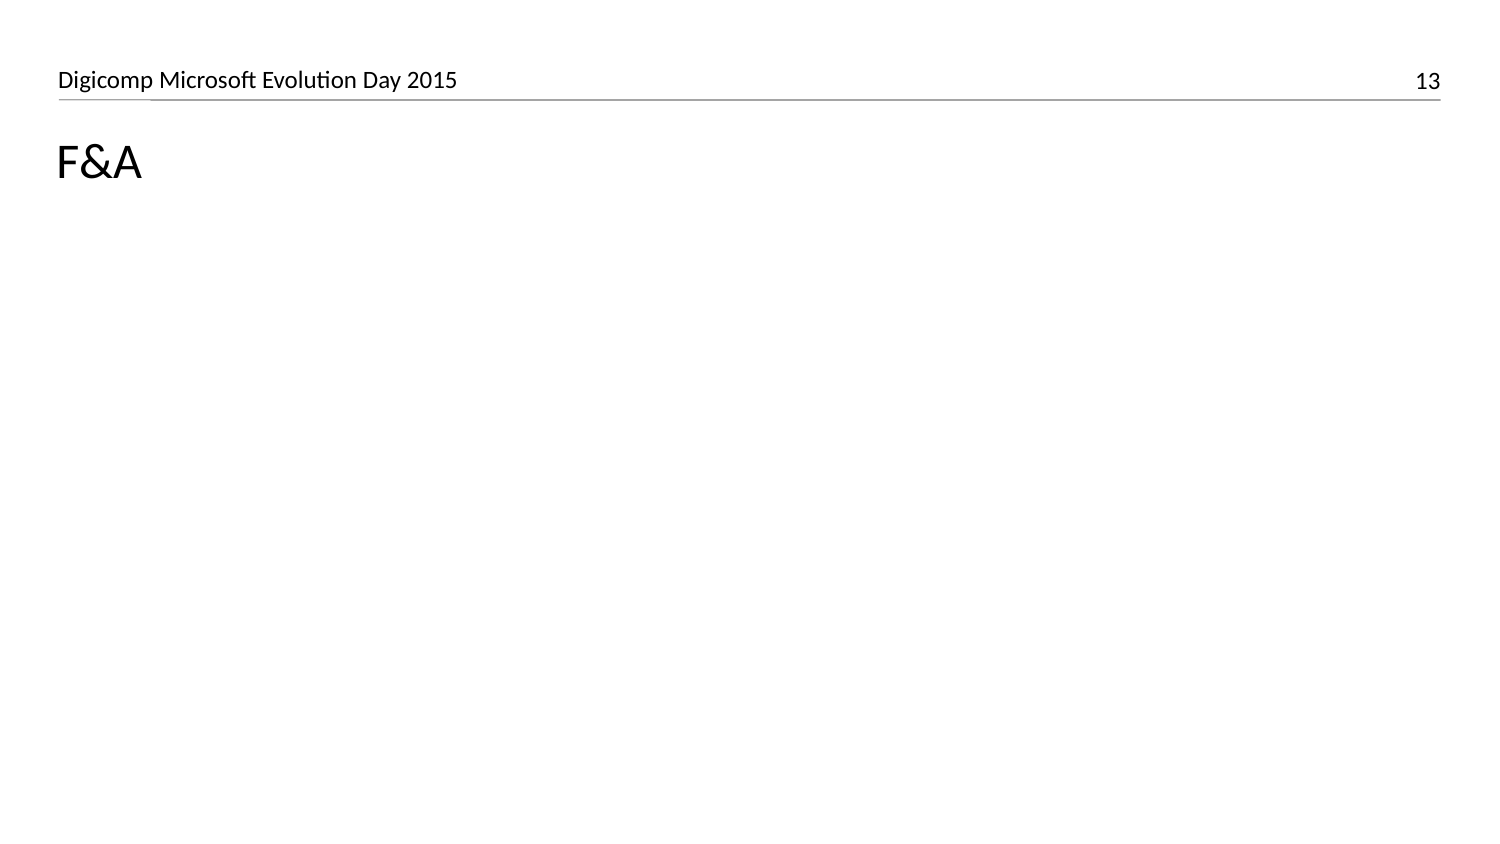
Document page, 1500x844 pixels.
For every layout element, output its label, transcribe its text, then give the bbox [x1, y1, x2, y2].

title F&A [41, 115, 1447, 210]
